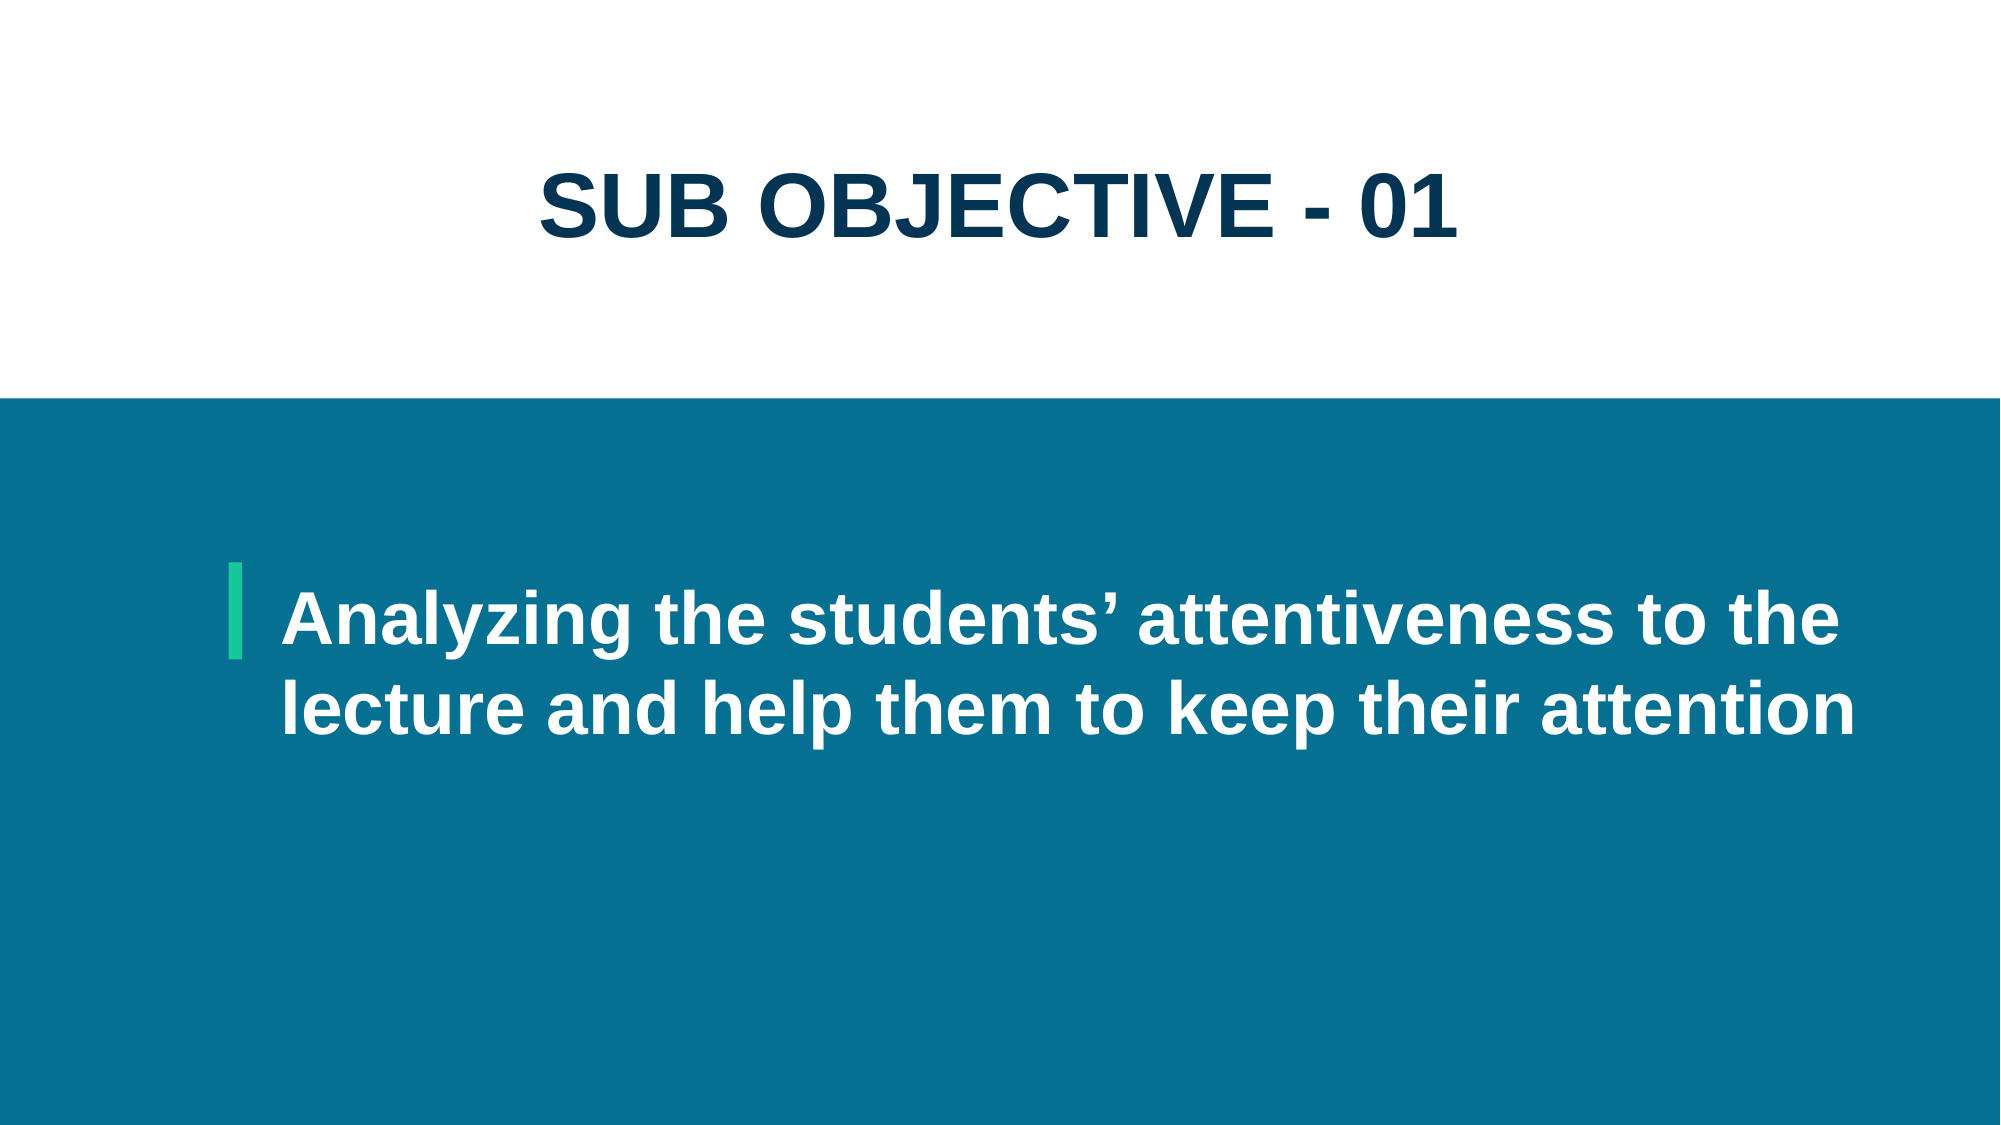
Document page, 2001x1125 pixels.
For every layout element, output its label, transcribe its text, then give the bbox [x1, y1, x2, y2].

text_box SUB OBJECTIVE - 01 [523, 138, 1477, 263]
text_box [228, 562, 1917, 760]
